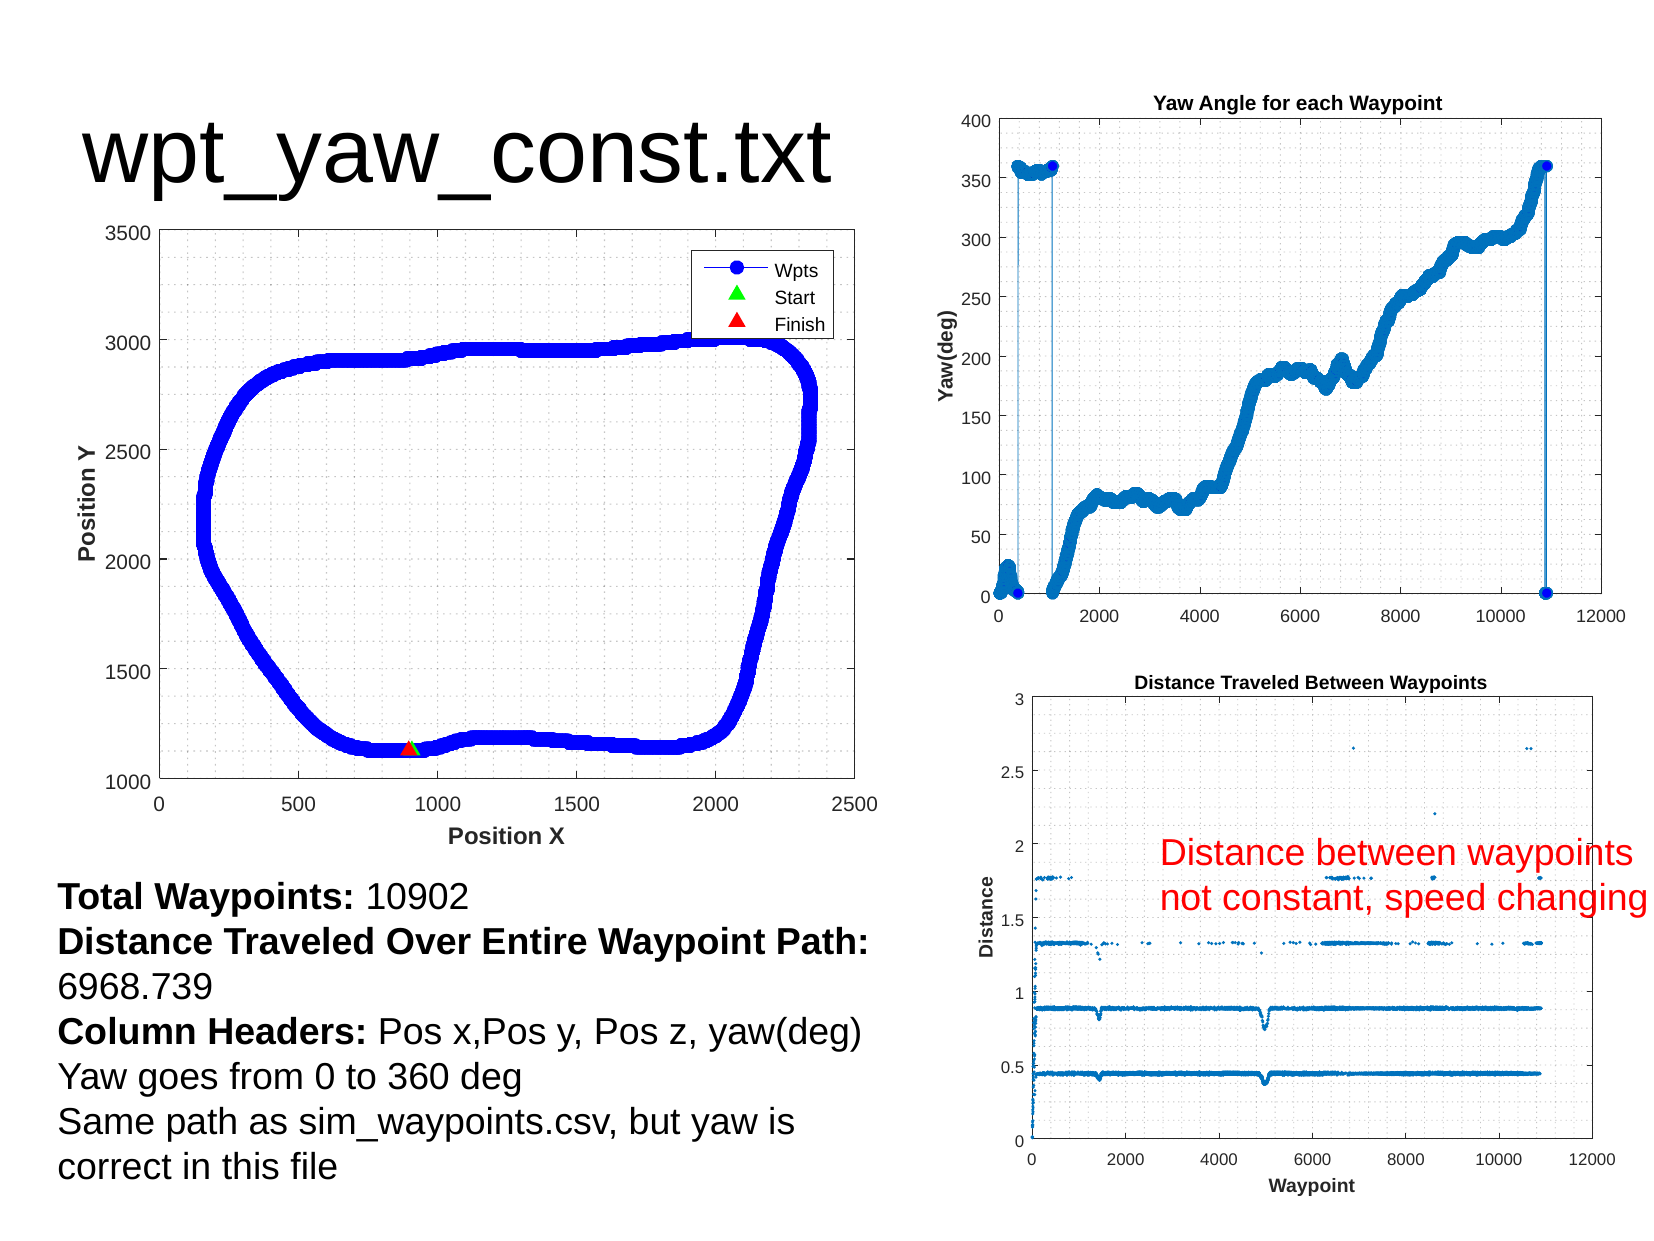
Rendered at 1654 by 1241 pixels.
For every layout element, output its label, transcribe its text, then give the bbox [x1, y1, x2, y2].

text_box wpt_yaw_const.txt [82, 49, 1571, 178]
picture [42, 74, 1654, 1197]
text_box Total Waypoints: 10902 Distance Traveled Over Entire Waypoint Path: 6968.739 Column Headers: Pos x,Pos y, Pos z, yaw(deg) Yaw goes from 0 to 360 deg Same path as sim_waypoints.csv, but yaw is correct in this file [42, 864, 910, 1195]
